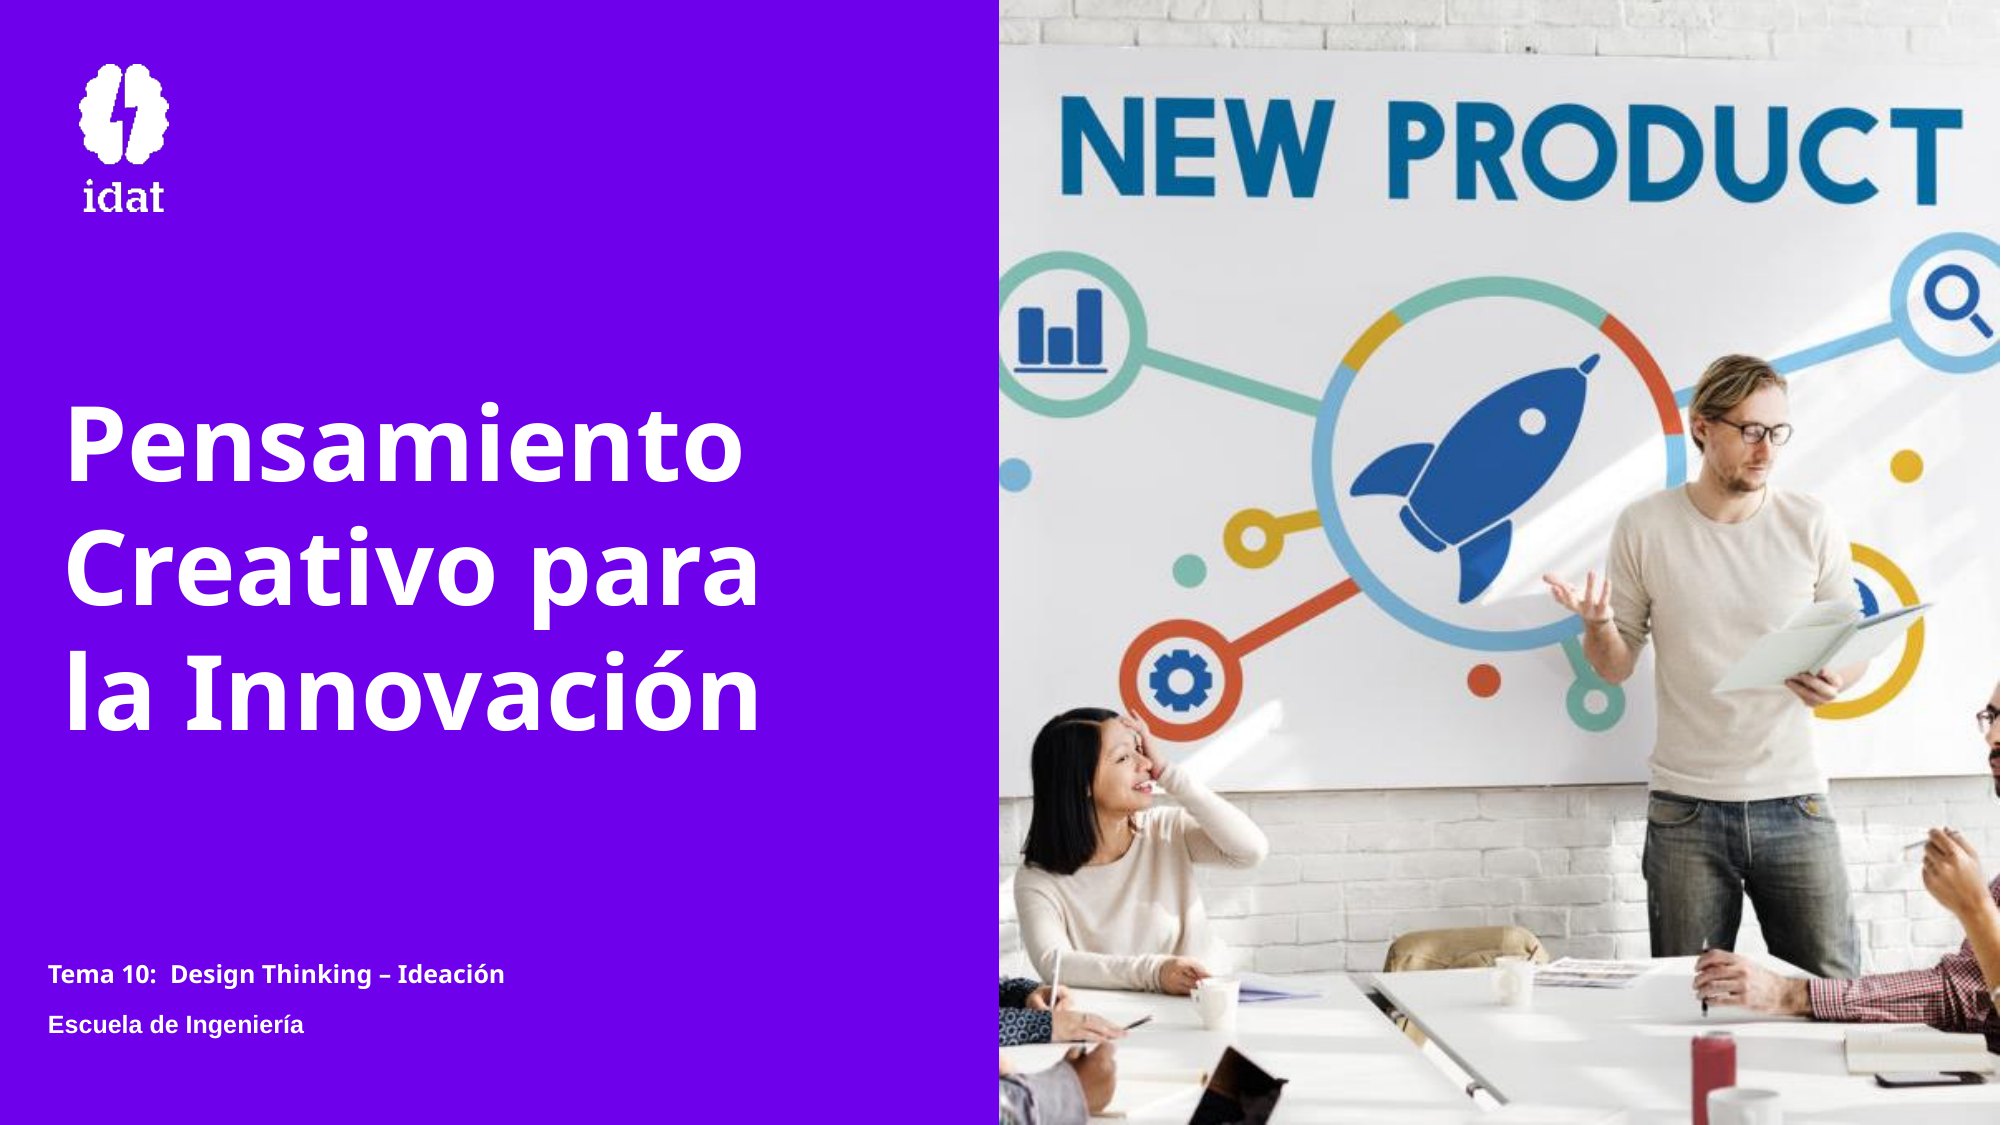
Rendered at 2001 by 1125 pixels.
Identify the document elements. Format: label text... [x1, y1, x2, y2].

list Tema 10: Design Thinking – Ideación Escuela de Ingeniería [32, 950, 789, 1091]
picture [79, 64, 169, 212]
list Pensamiento Creativo para la Innovación [62, 376, 819, 749]
picture [999, 0, 2000, 1125]
